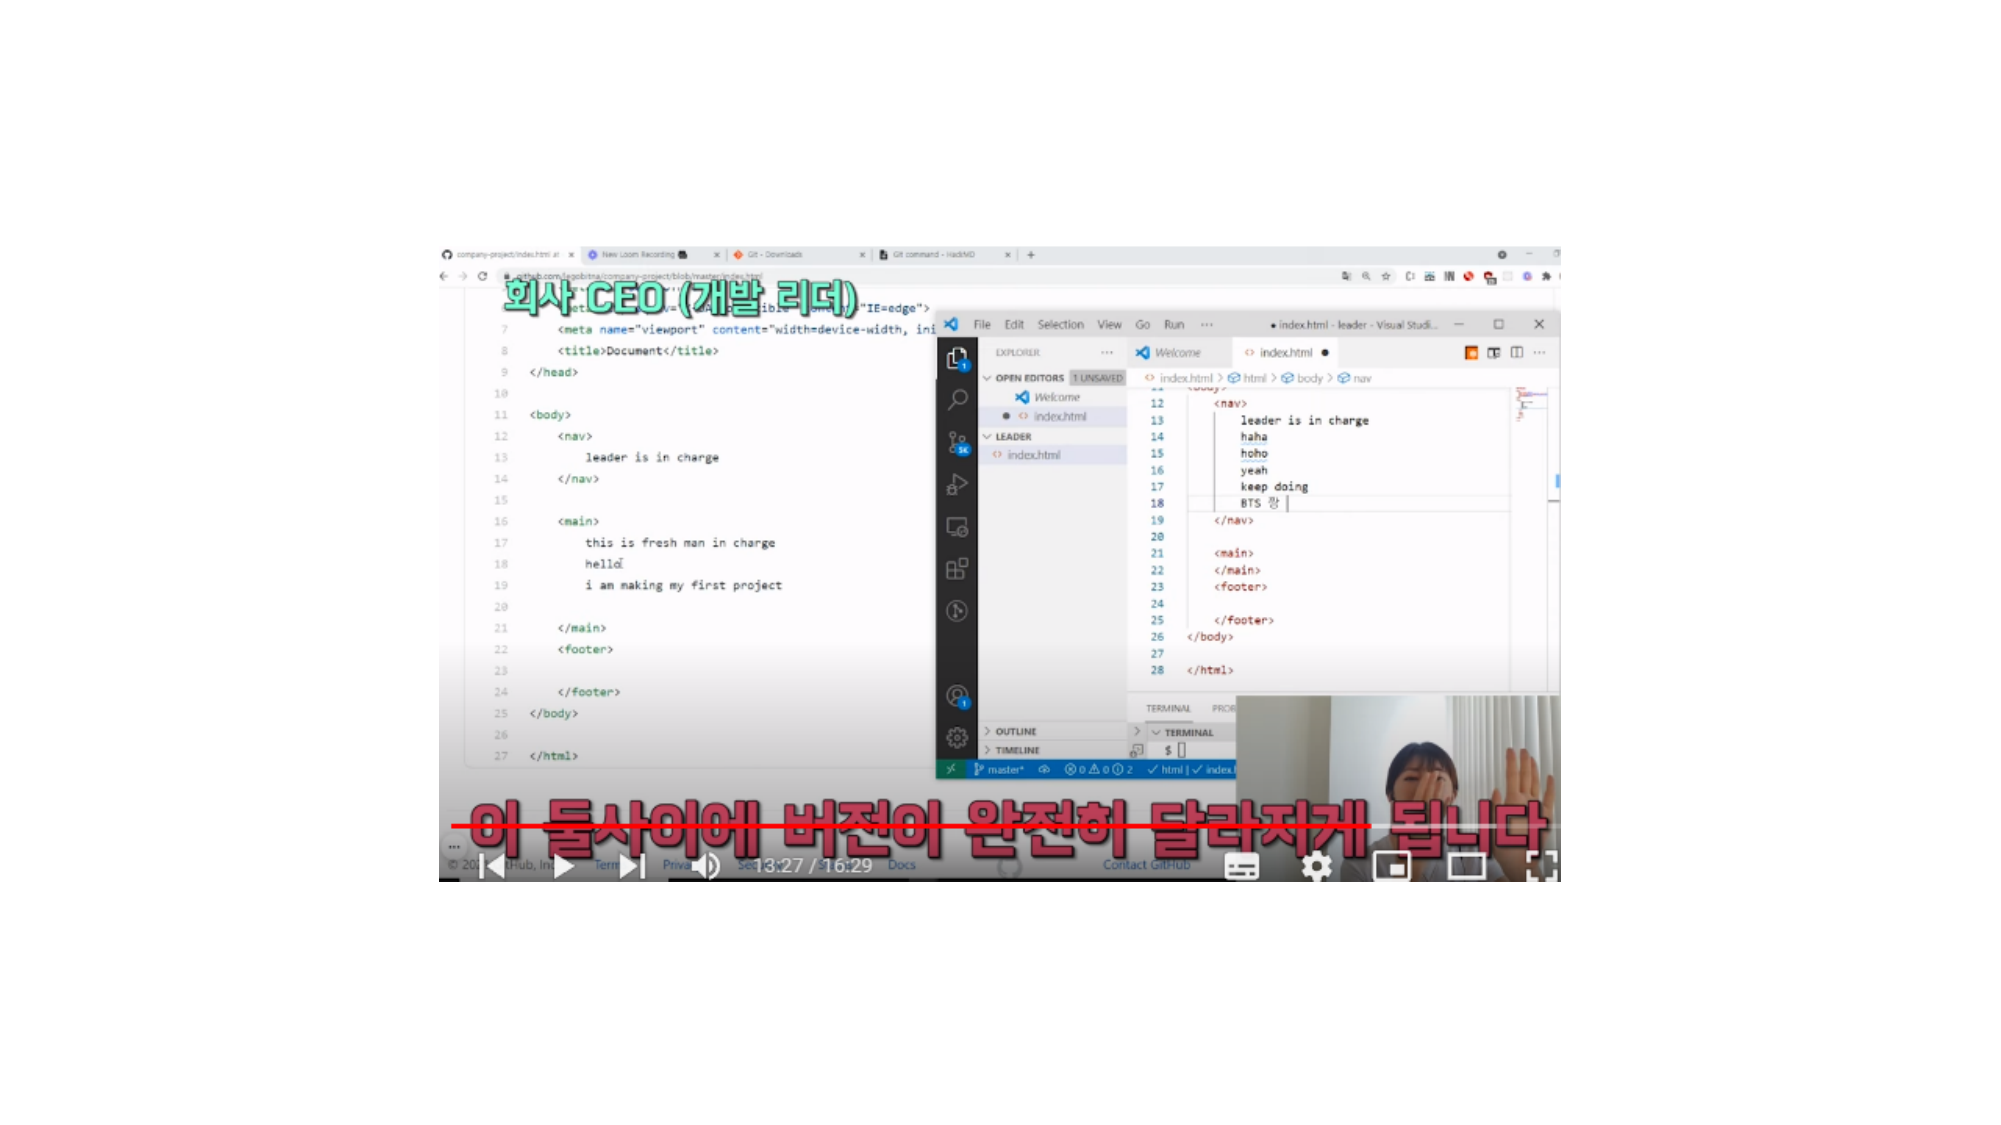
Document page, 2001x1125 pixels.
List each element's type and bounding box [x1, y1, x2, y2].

picture [439, 242, 1561, 882]
